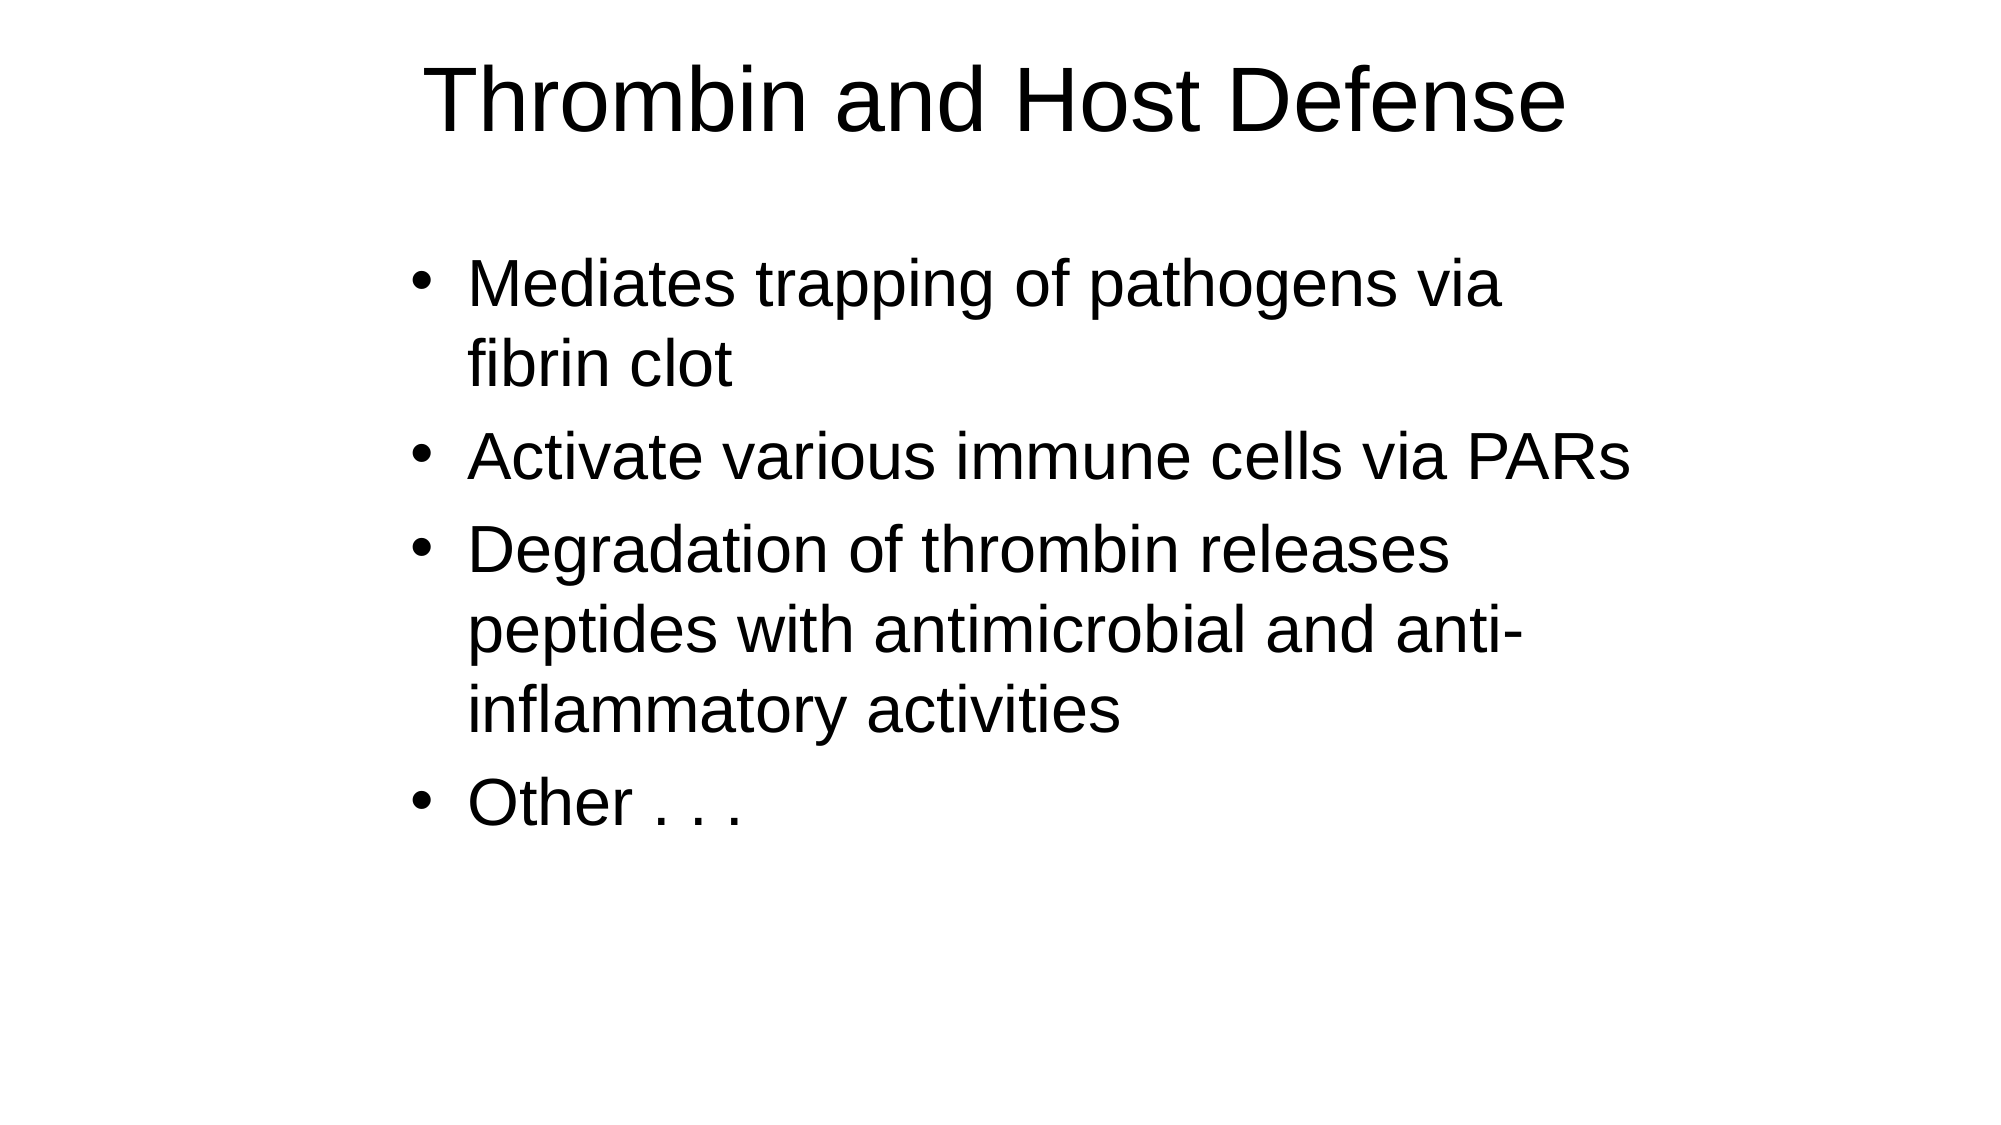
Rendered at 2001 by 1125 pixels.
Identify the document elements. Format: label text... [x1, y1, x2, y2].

title Thrombin and Host Defense [332, 5, 1660, 185]
list Mediates trapping of pathogens via fibrin clot Activate various immune cells via PARs Degradation of thrombin releases peptides with antimicrobial and anti-inflammatory activities Other . . . [395, 231, 1660, 910]
